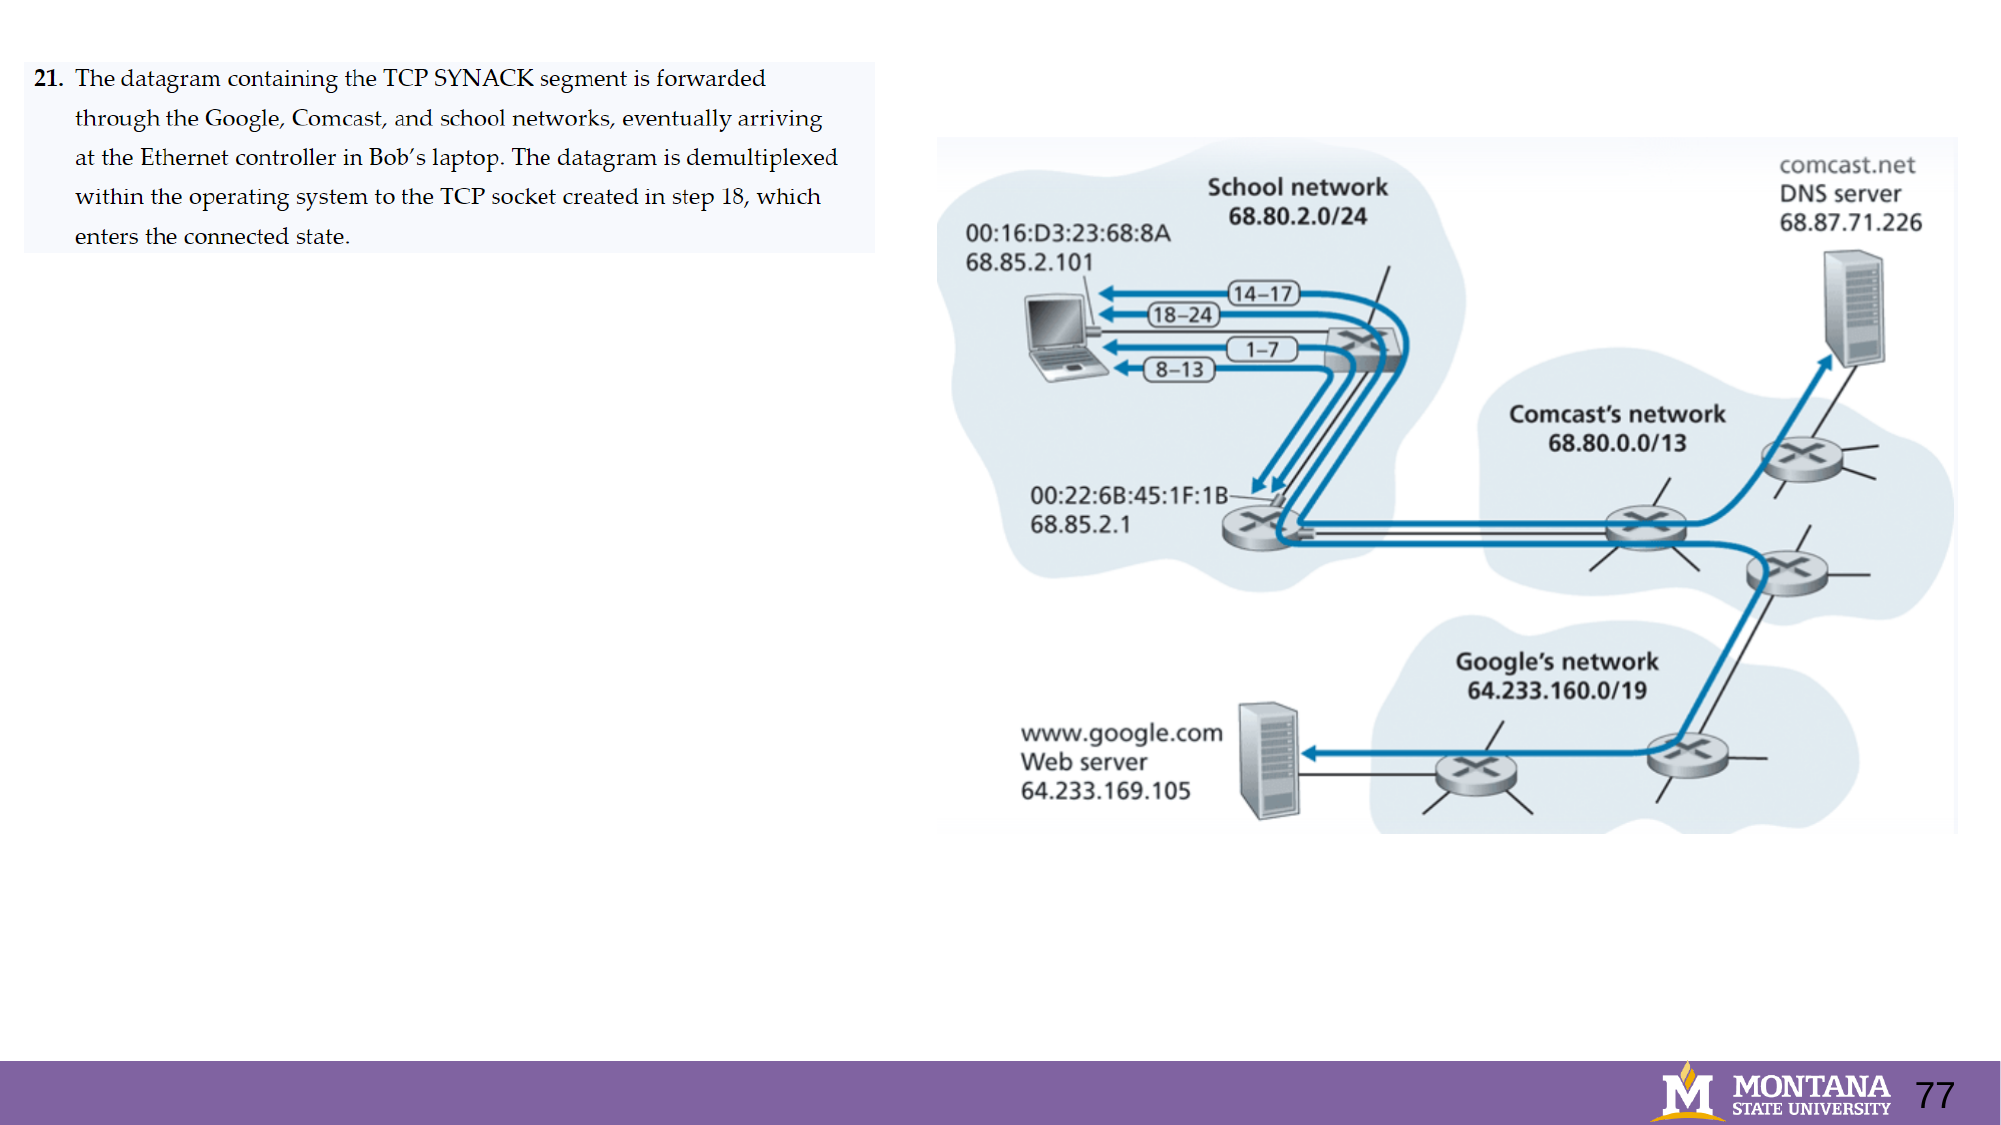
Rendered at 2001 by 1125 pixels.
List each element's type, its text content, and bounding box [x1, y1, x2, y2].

picture [1650, 1060, 1891, 1122]
slide_number 77 [1887, 1072, 1994, 1125]
picture [937, 137, 1959, 835]
picture [24, 62, 876, 253]
